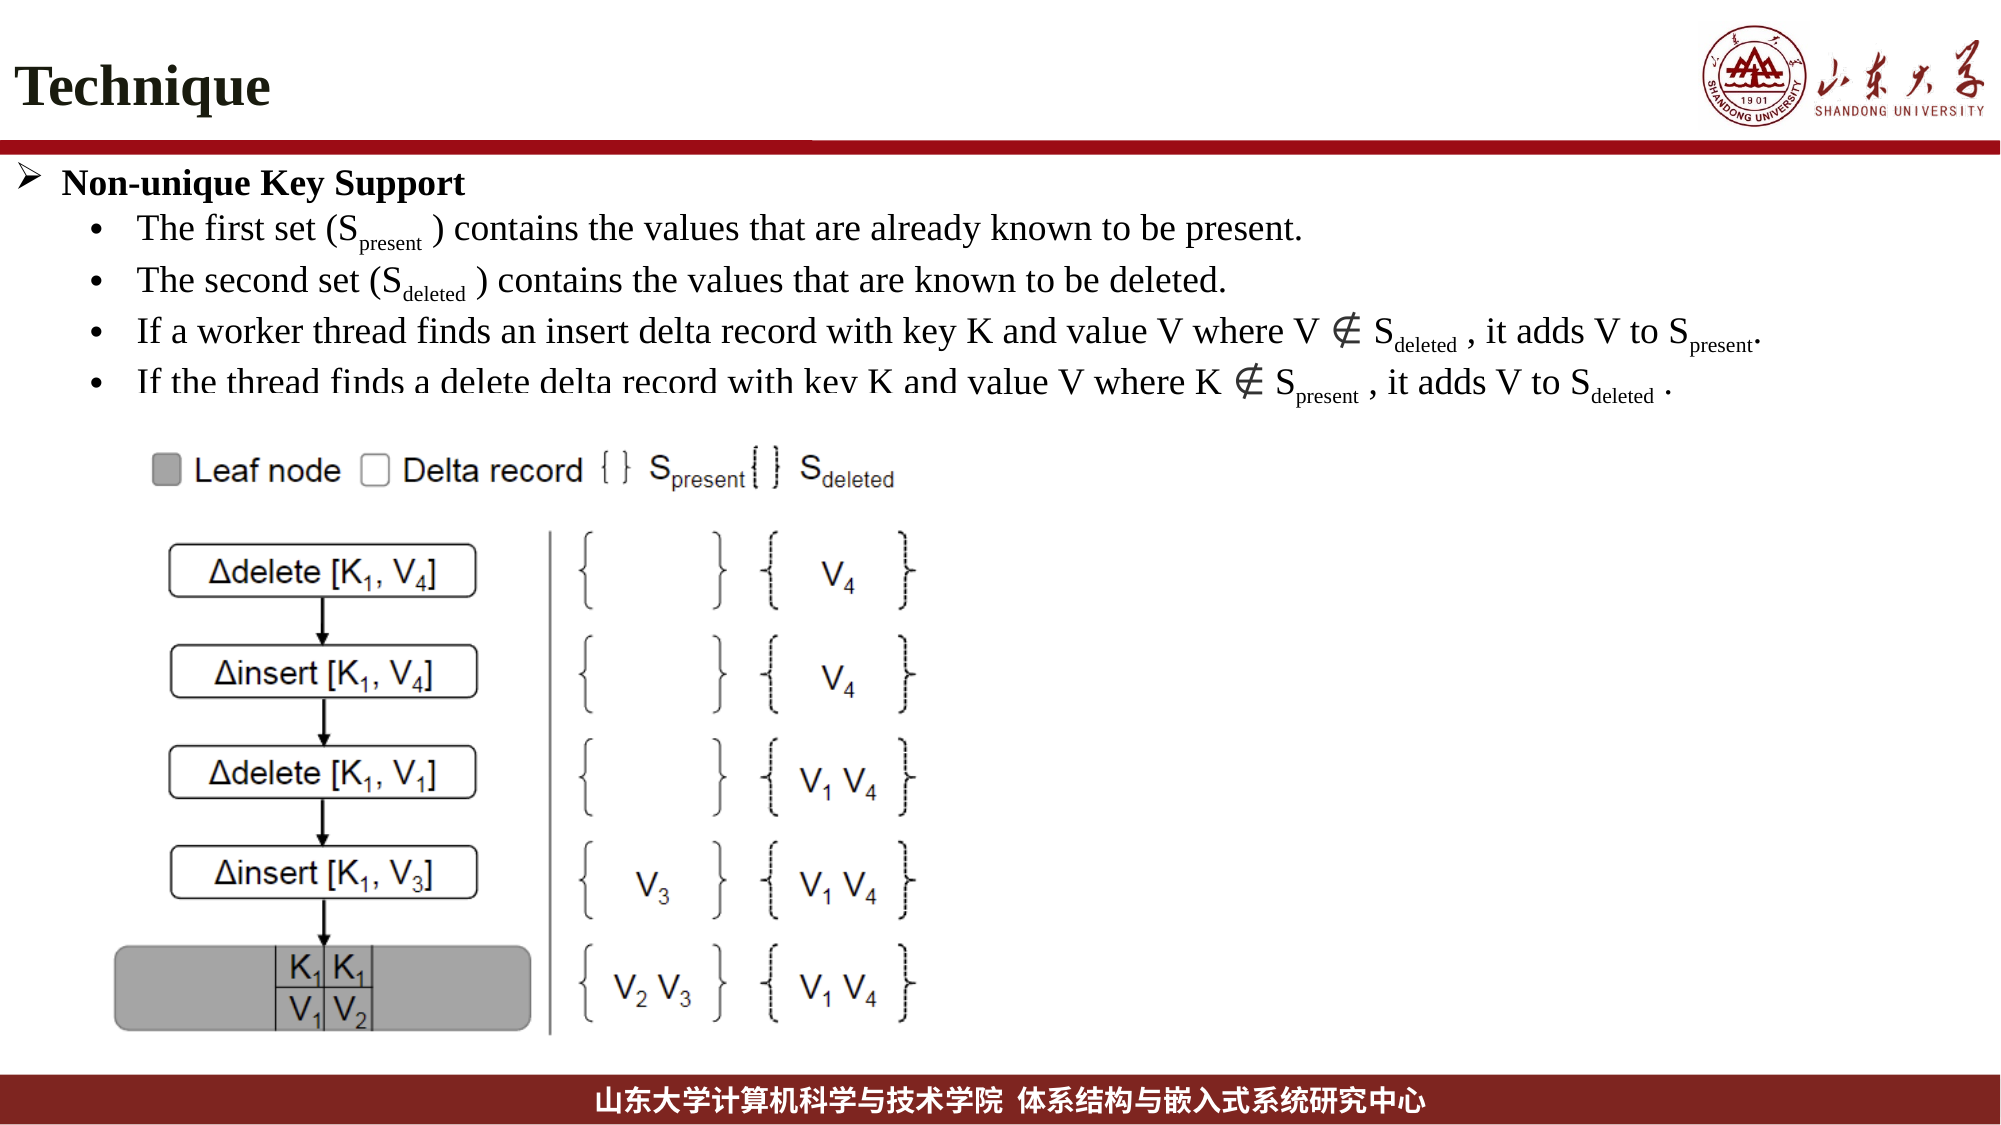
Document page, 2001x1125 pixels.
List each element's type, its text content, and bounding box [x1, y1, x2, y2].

title Technique [0, 48, 1575, 151]
picture [1698, 21, 1985, 130]
text_box Non-unique Key Support The first set (Spresent ) contains the values that are already known to be present. The second set (Sdeleted ) contains the values that are known to be deleted. If a worker thread finds an insert delta record with key K and value V where V ∉ Sdeleted , it adds V to Spresent. If the thread finds a delete delta record with key K and value V where K ∉ Spresent , it adds V to Sdeleted . [0, 151, 2000, 416]
picture [0, 393, 963, 1053]
